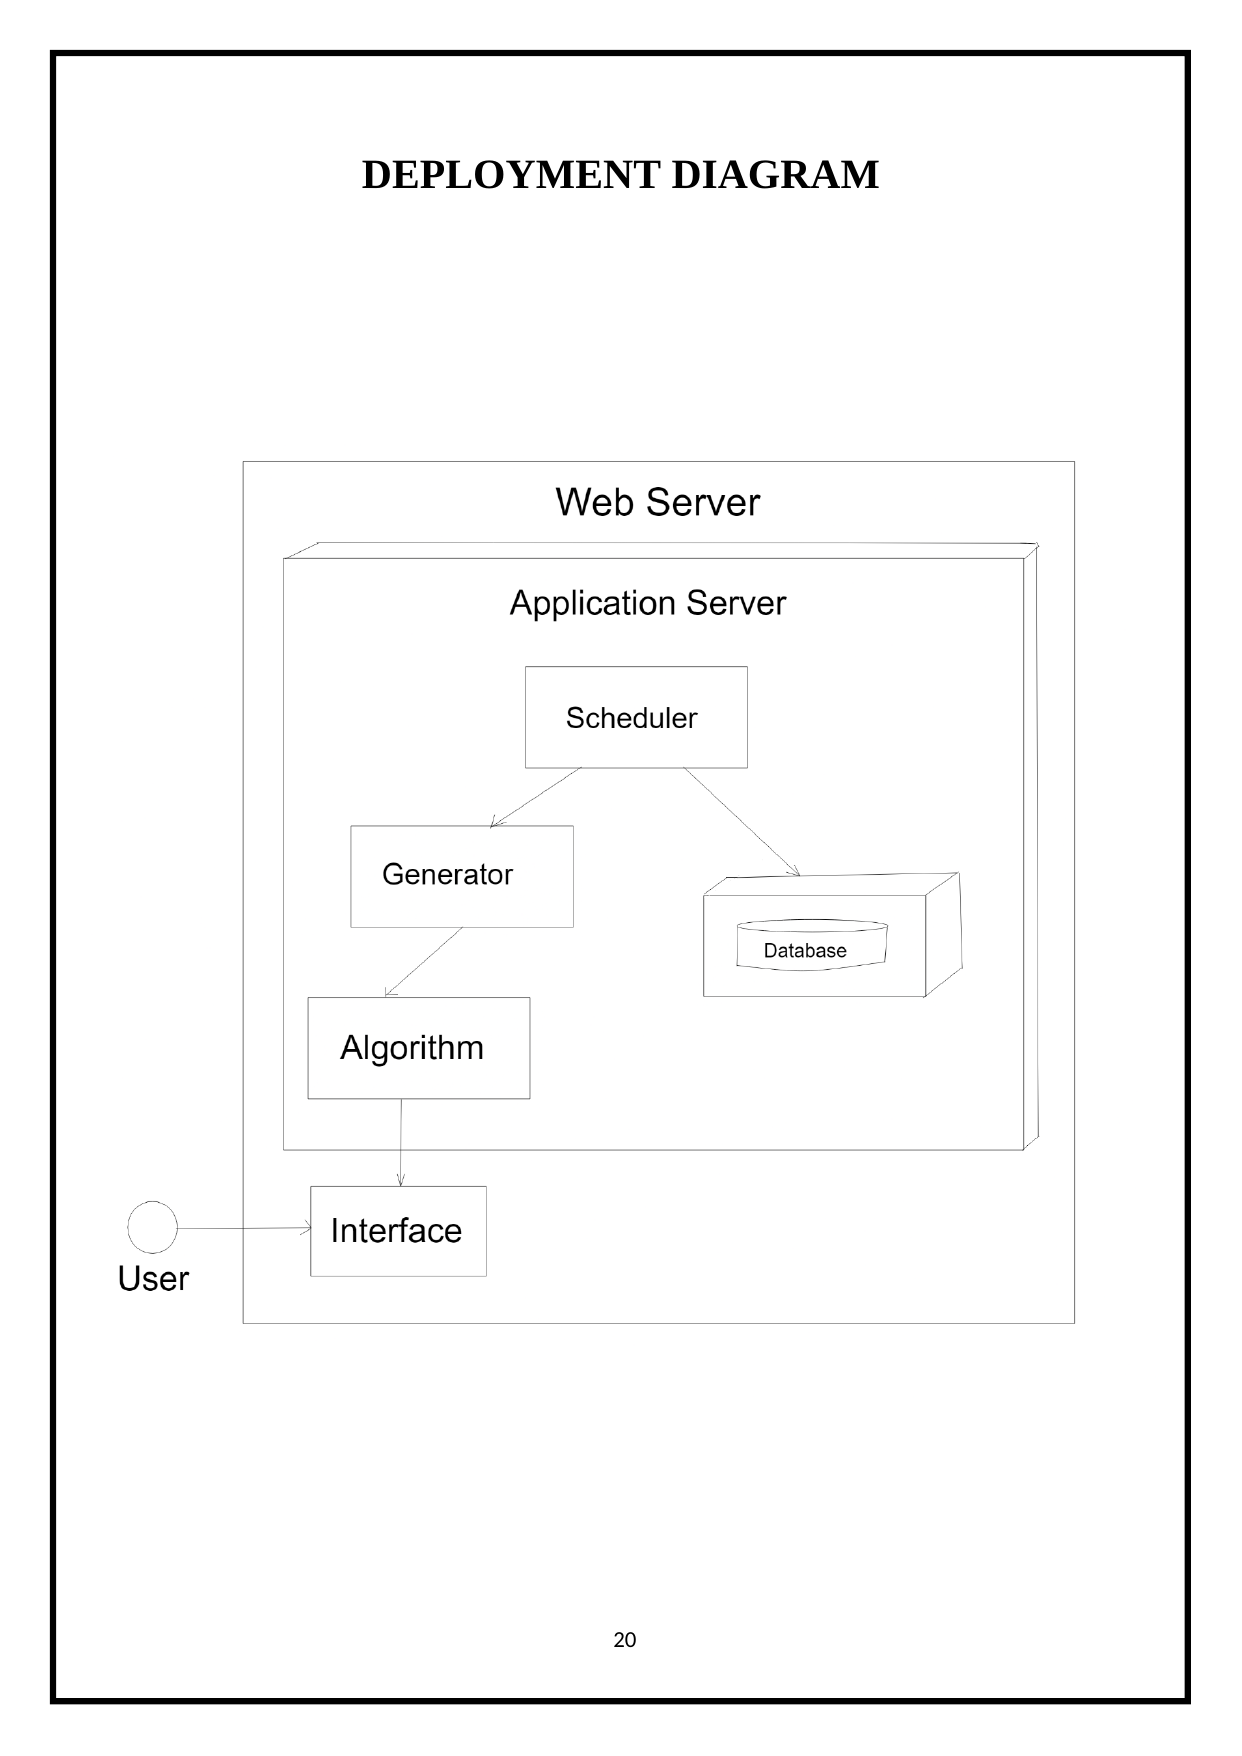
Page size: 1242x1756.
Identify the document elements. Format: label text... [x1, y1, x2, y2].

text_box DEPLOYMENT DIAGRAM [193, 143, 1047, 197]
picture [83, 426, 1158, 1400]
slide_number 20 [607, 1628, 643, 1756]
text_box [49, 49, 1191, 1705]
